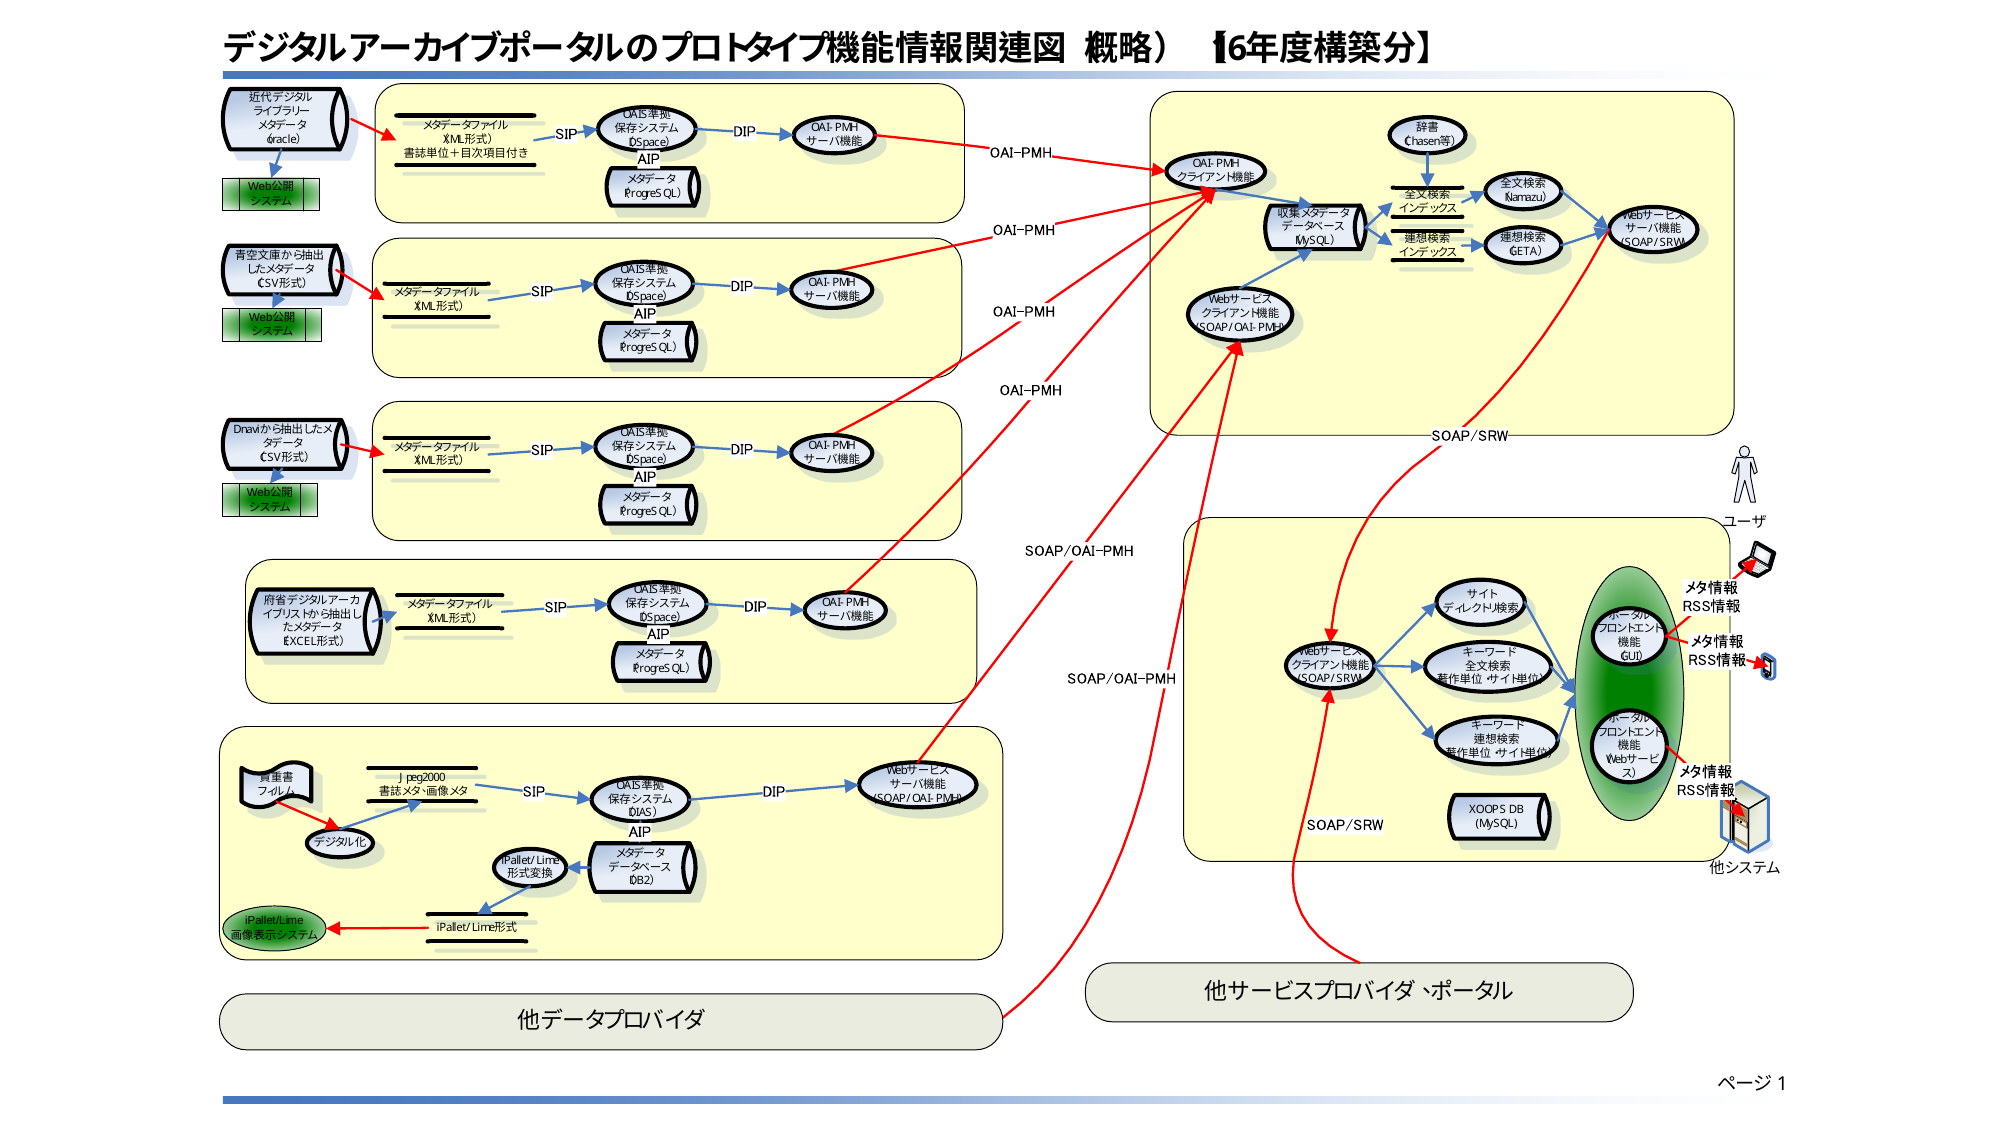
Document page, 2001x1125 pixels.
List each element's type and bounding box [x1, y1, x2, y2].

picture [203, 19, 1797, 1106]
